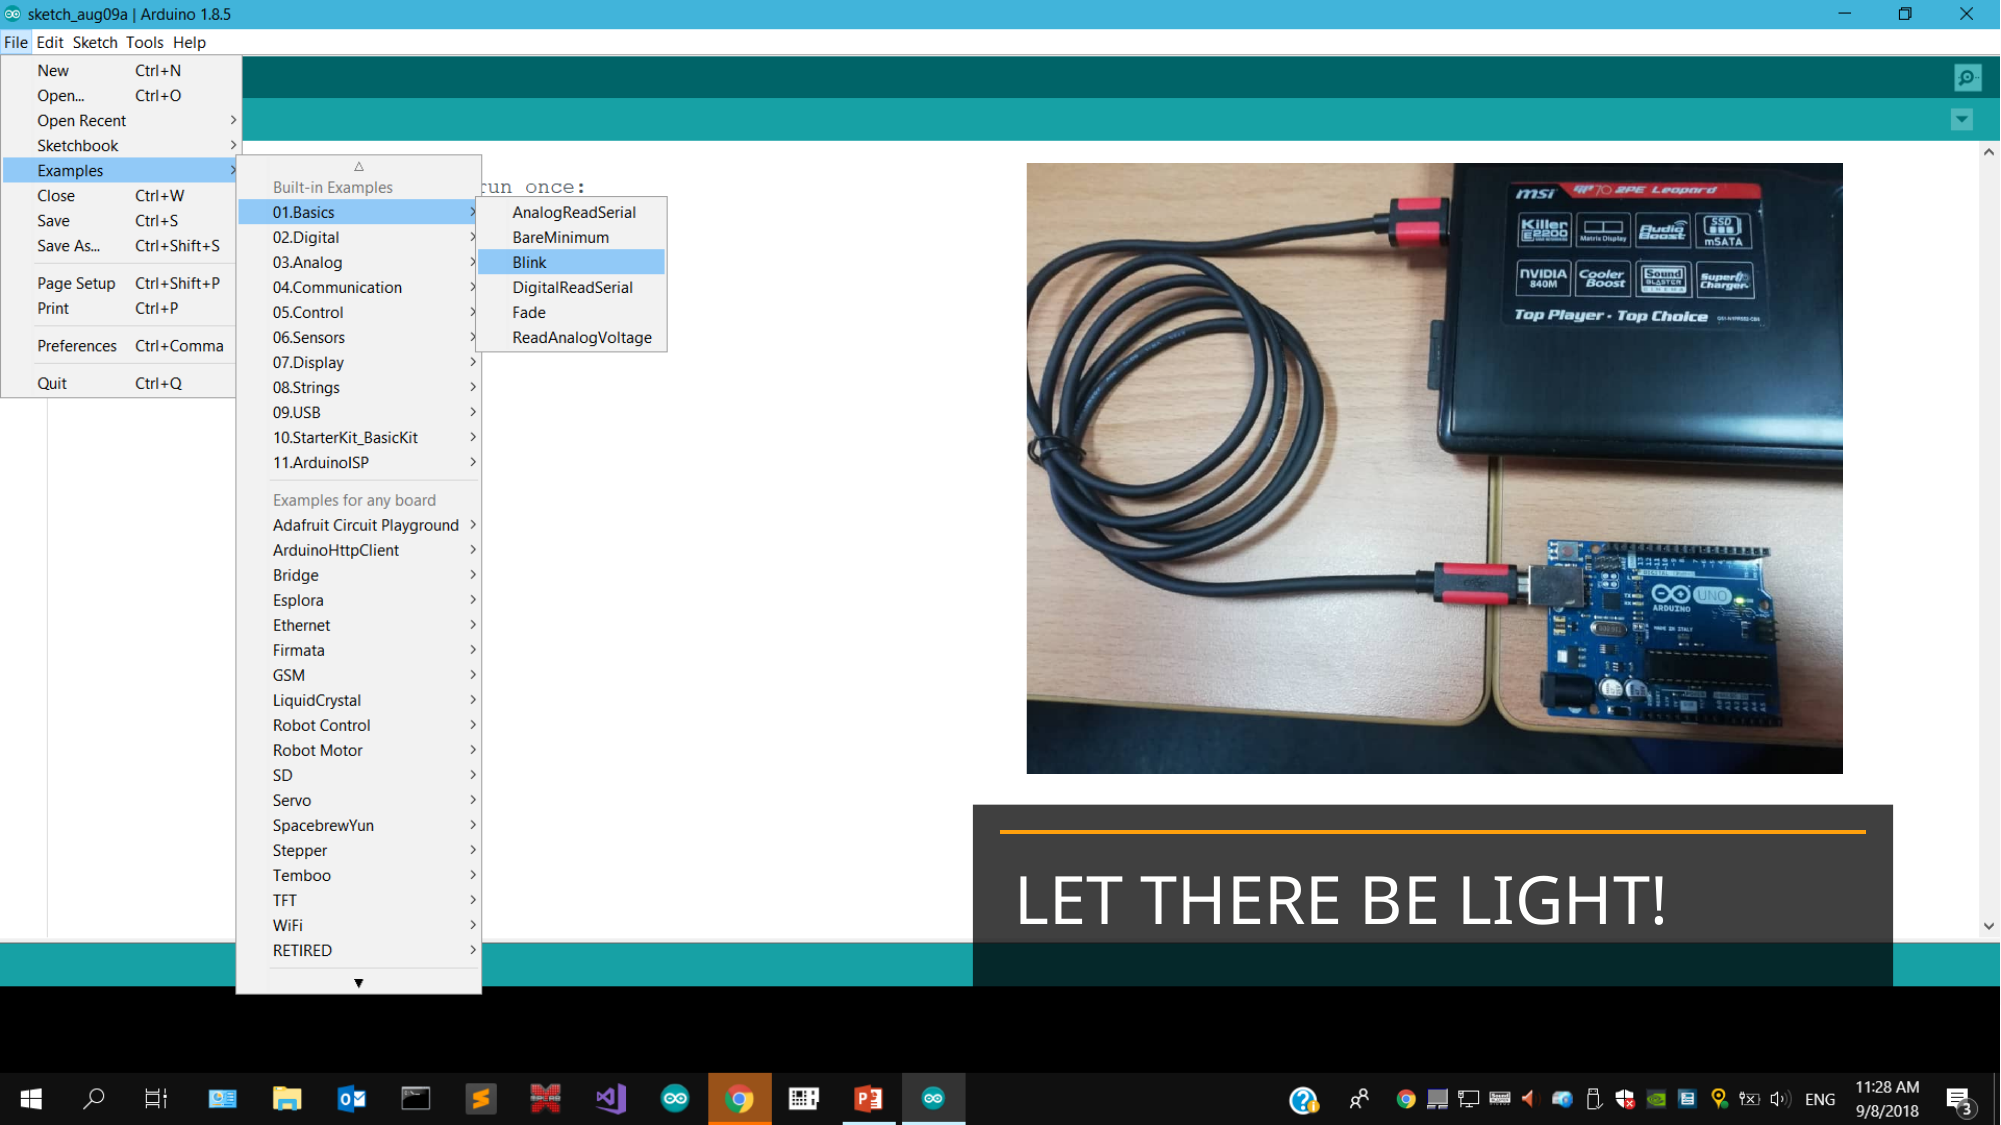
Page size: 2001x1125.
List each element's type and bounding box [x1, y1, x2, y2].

list [0, 0, 2000, 1125]
picture [1128, 59, 1740, 876]
